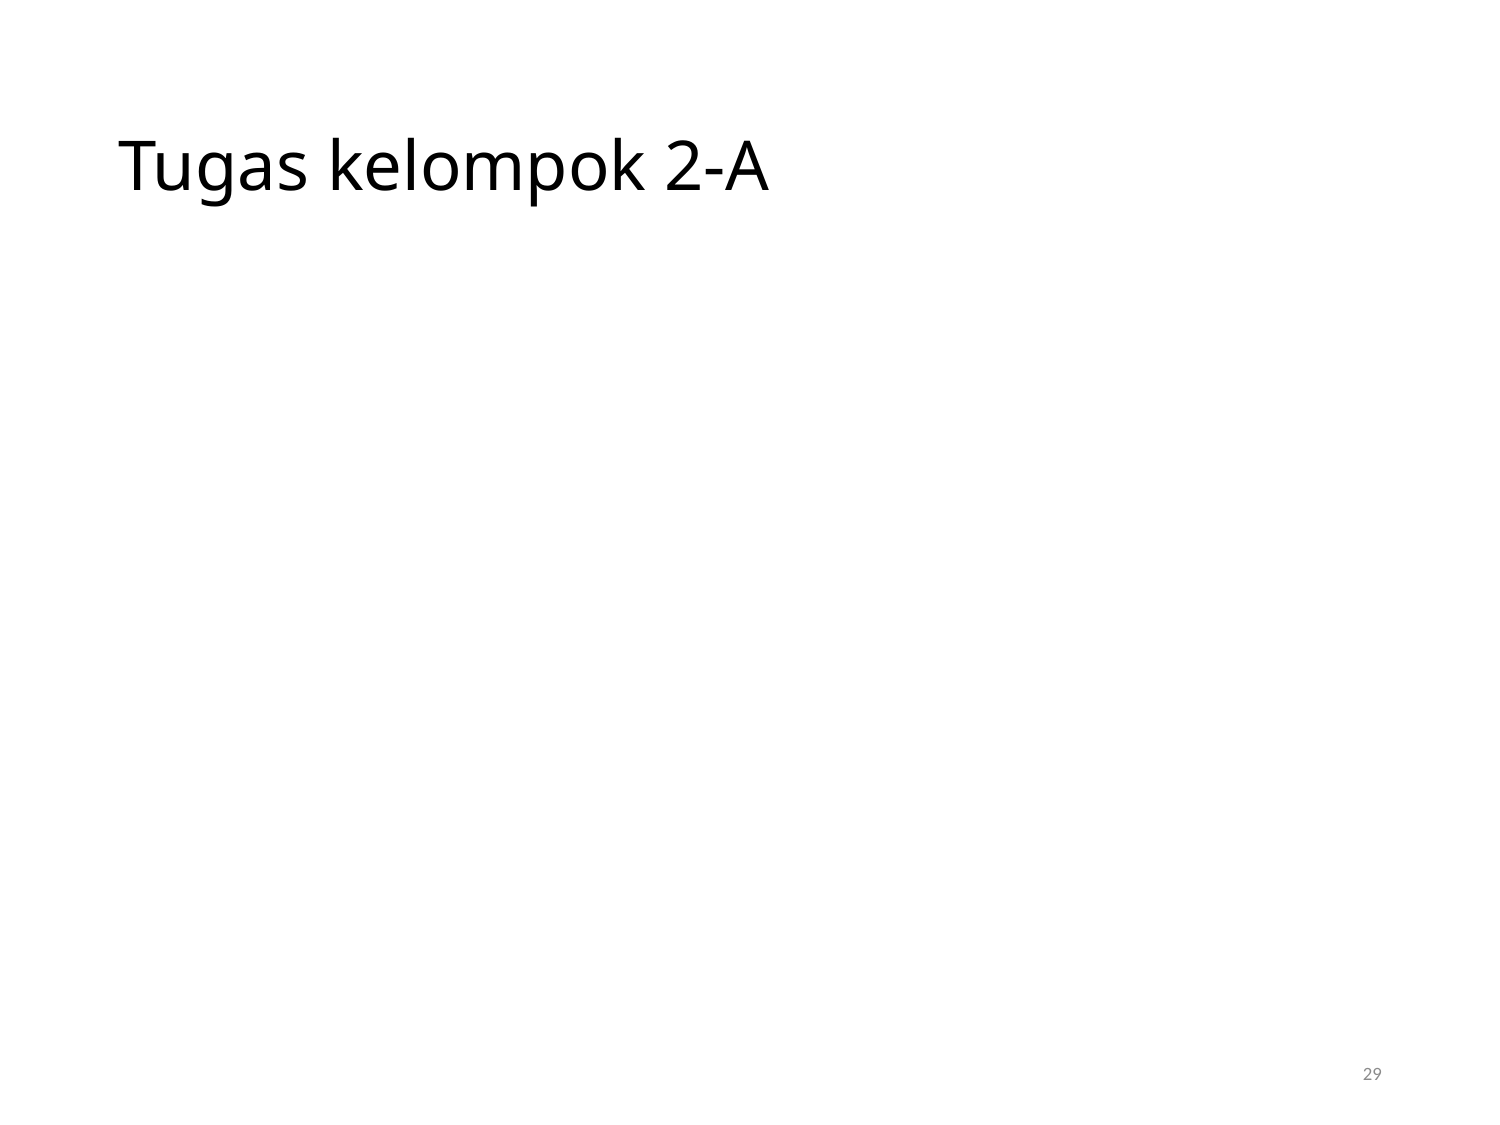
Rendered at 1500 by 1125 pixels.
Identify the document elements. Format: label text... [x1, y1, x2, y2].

title Tugas kelompok 2-A [103, 59, 1397, 278]
slide_number 29 [1059, 1042, 1397, 1103]
